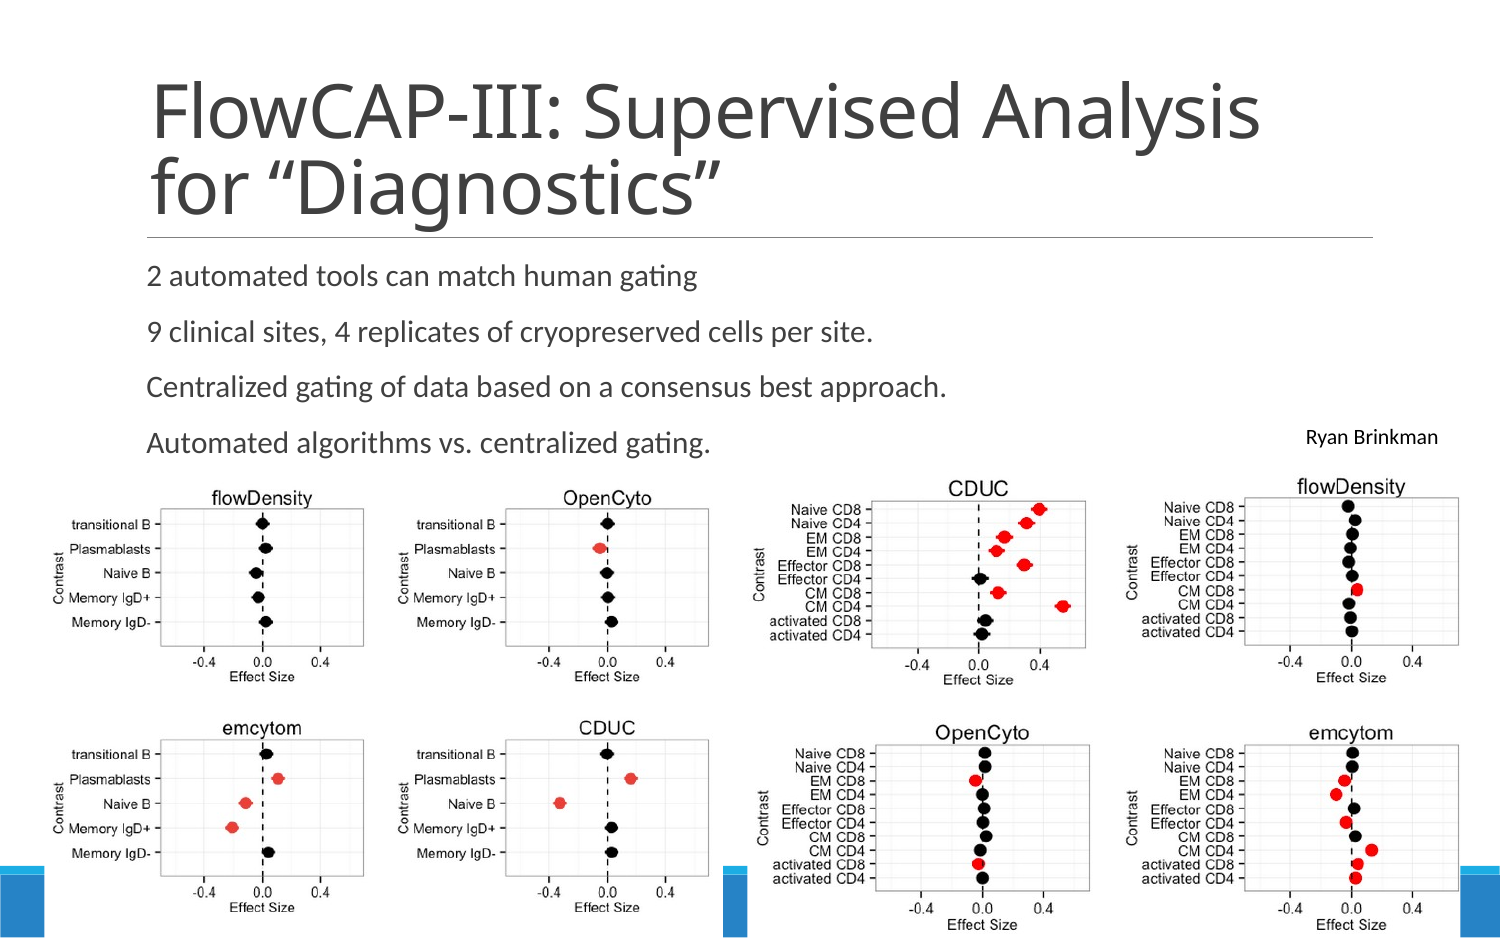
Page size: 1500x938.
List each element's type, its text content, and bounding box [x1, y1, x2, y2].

text_box Ryan Brinkman [1291, 415, 1454, 457]
title FlowCAP-III: Supervised Analysis for “Diagnostics” [135, 39, 1373, 238]
text_box [747, 471, 1461, 938]
text_box [44, 481, 723, 938]
list 2 automated tools can match human gating 9 clinical sites, 4 replicates of cryopreserved cells per site. Centralized gating of data based on a consensus best approach. Automated algorithms vs. centralized gating. [135, 252, 1373, 803]
